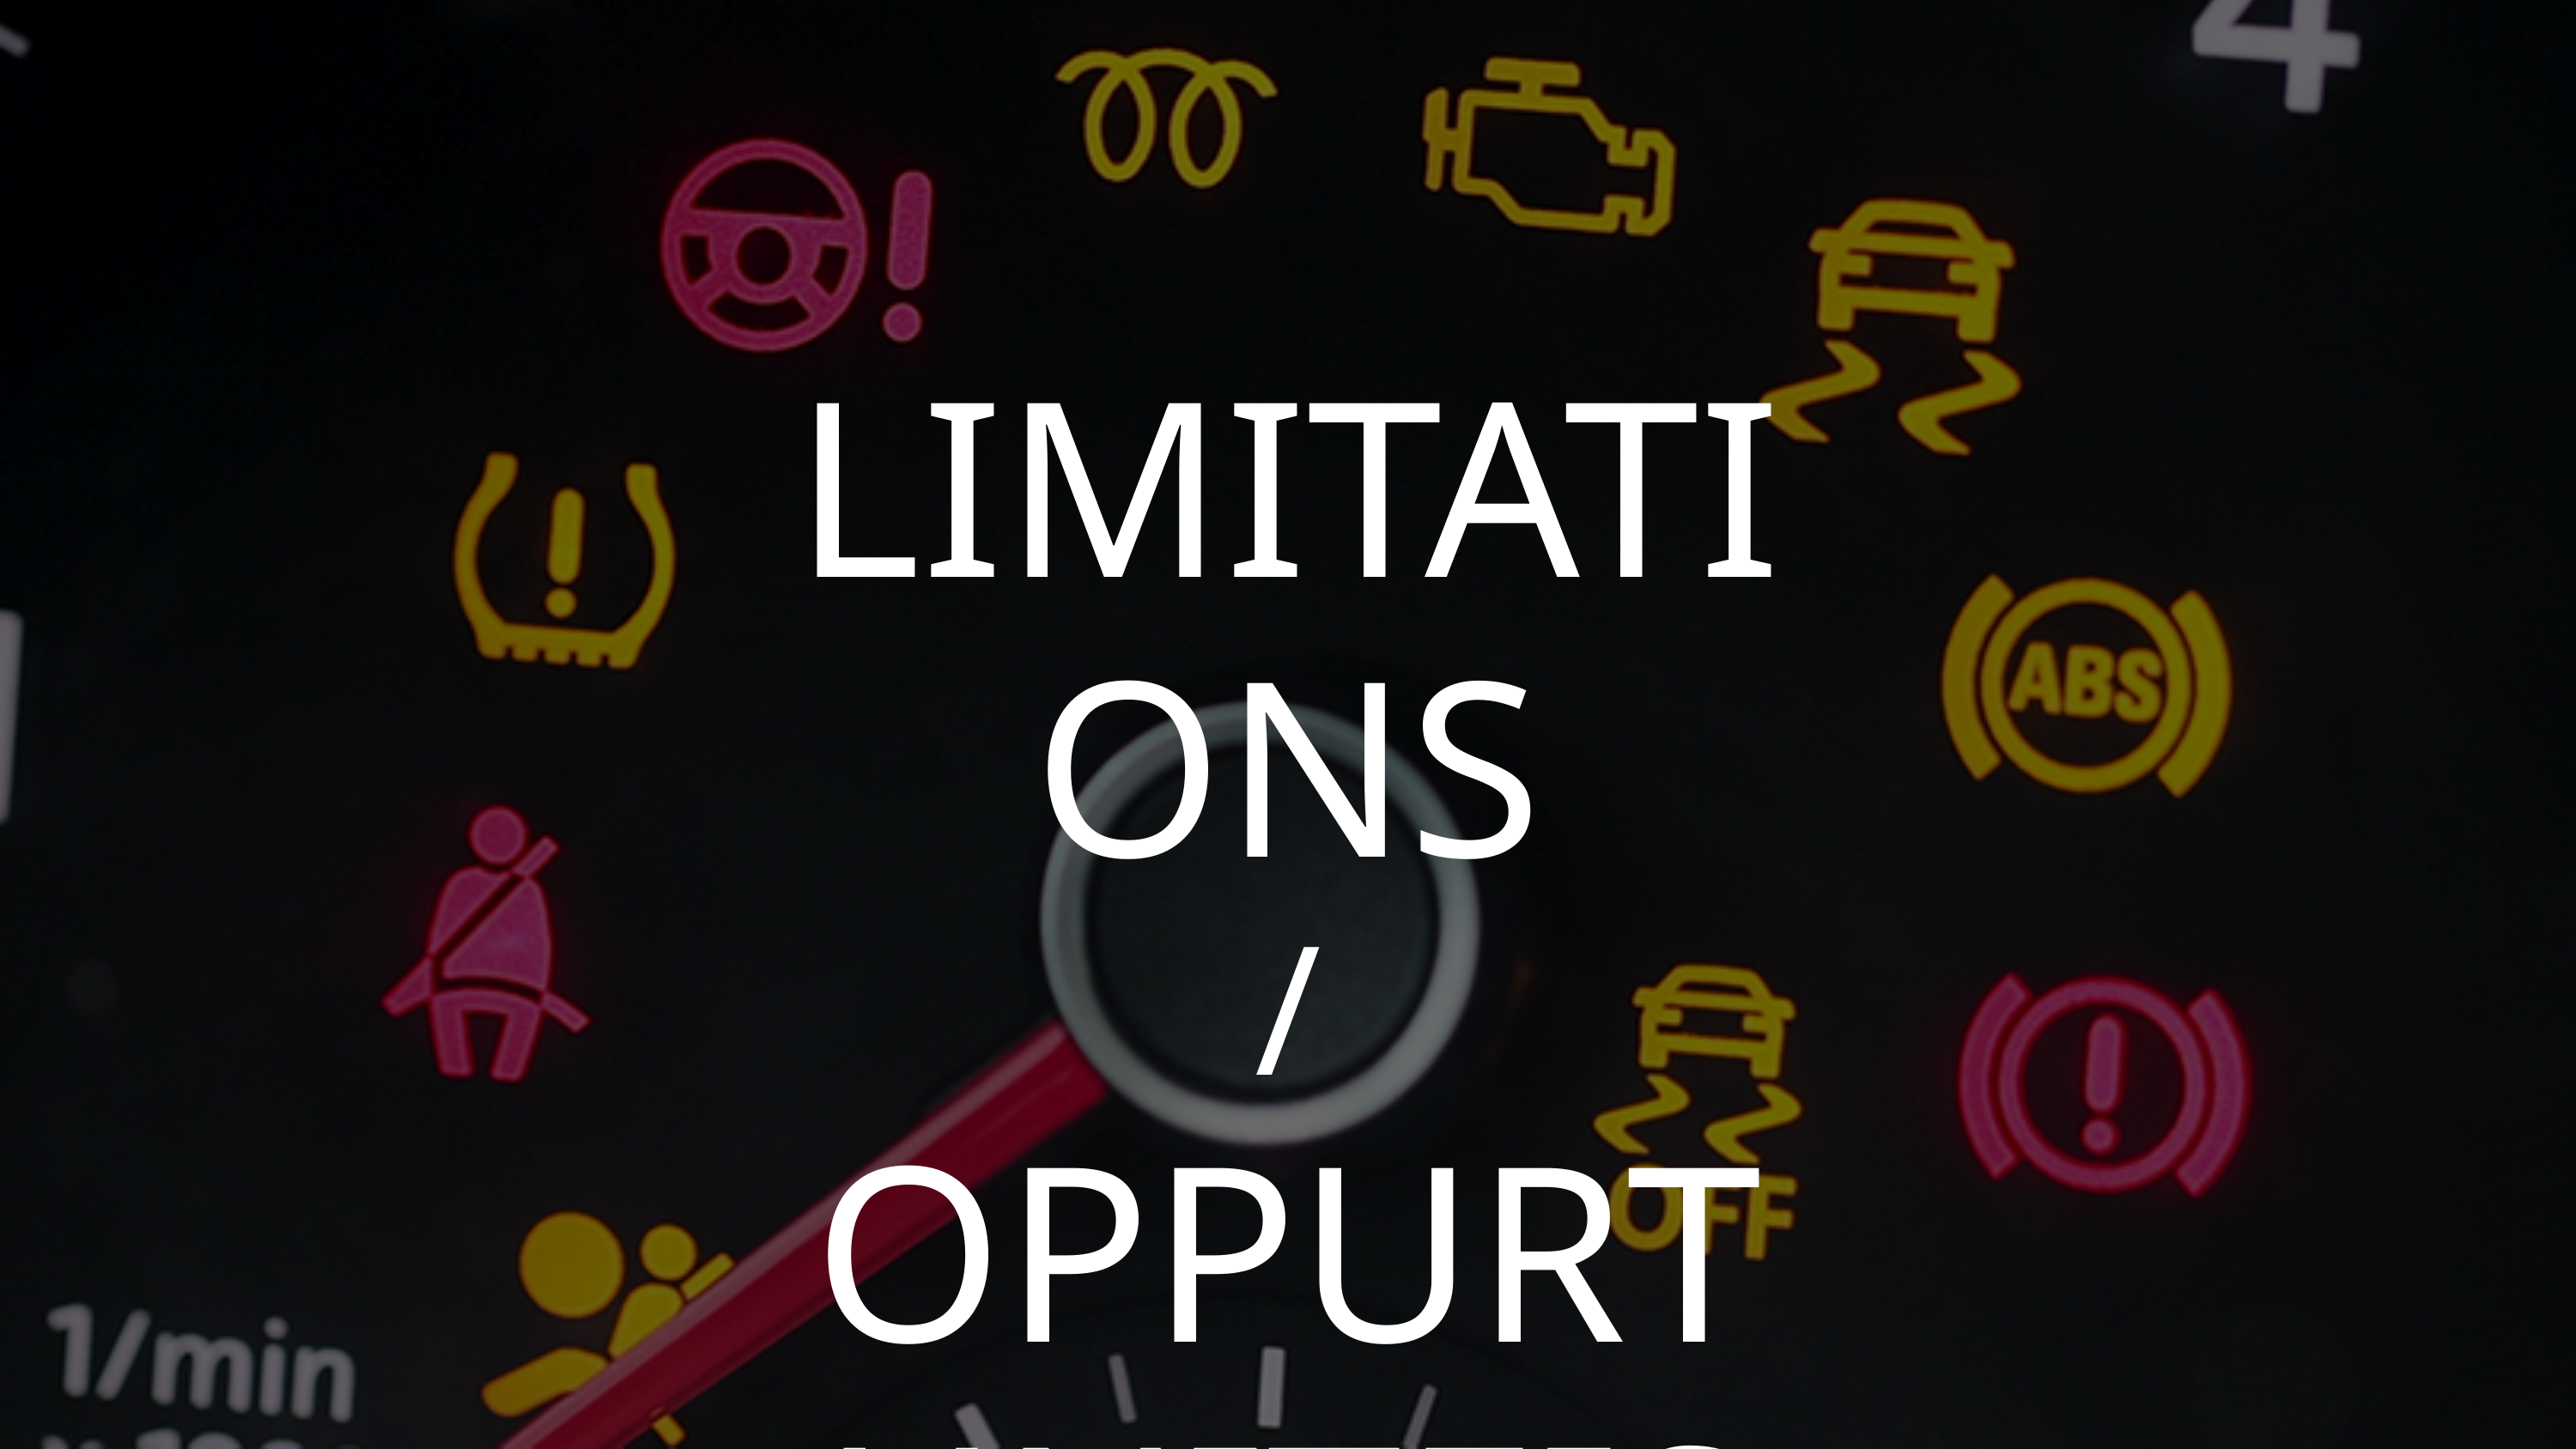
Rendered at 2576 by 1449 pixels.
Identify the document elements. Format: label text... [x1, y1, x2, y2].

text_box LIMITATIONS / OPPURTUNITEIS [750, 346, 1826, 1449]
text_box [0, 0, 2576, 1449]
